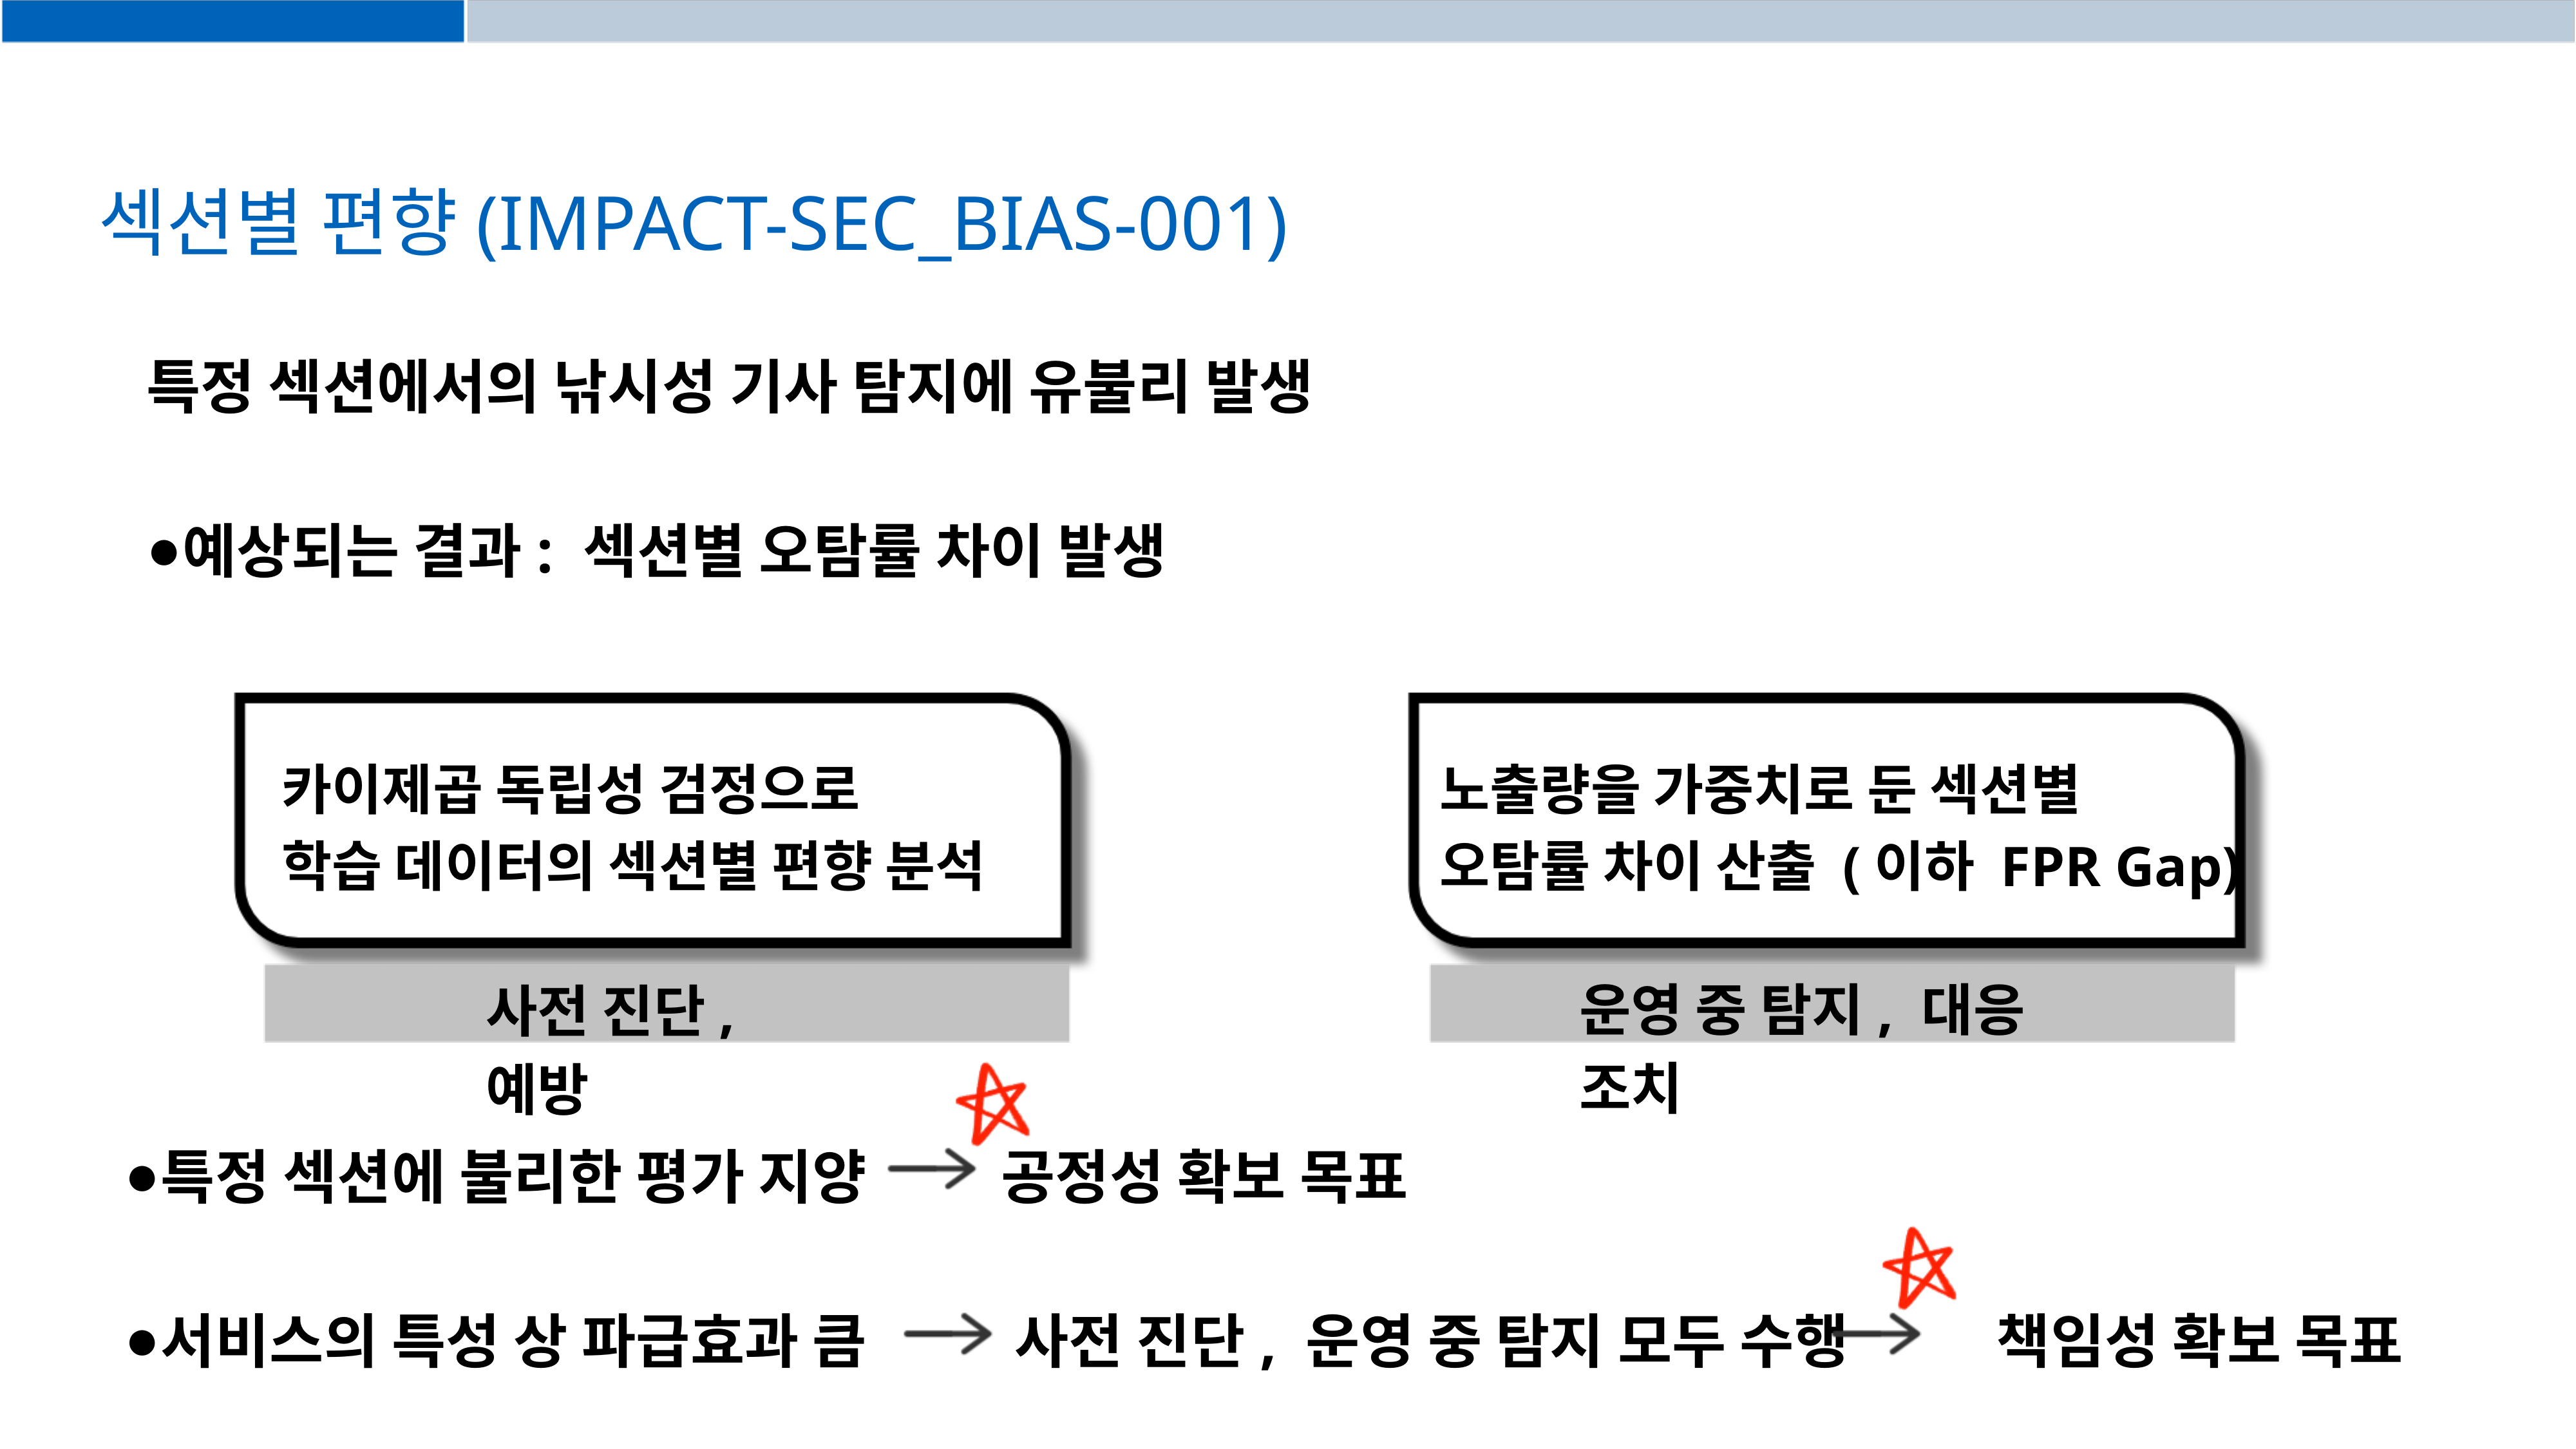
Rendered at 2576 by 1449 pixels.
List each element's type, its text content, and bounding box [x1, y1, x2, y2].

picture [0, 0, 2576, 44]
picture [1831, 1224, 1959, 1357]
picture [233, 692, 1074, 951]
text_box 섹션별 편향(IMPACT-SEC_BIAS-001) [98, 171, 1544, 277]
picture [1428, 963, 2239, 1045]
picture [263, 963, 1072, 1045]
picture [886, 1061, 1032, 1192]
picture [902, 1312, 993, 1357]
picture [1407, 692, 2248, 951]
text_box 특정 섹션에서의 낚시성 기사 탐지에 유불리 발생 예상되는 결과: 섹션별 오탐률 차이 발생 [146, 337, 2490, 587]
text_box 특정 섹션에 불리한 평가 지양 공정성 확보 목표 서비스의 특성 상 파급효과 큼 사전 진단, 운영 중 탐지 모두 수행 책임성 확보 목표 [124, 1128, 2469, 1377]
